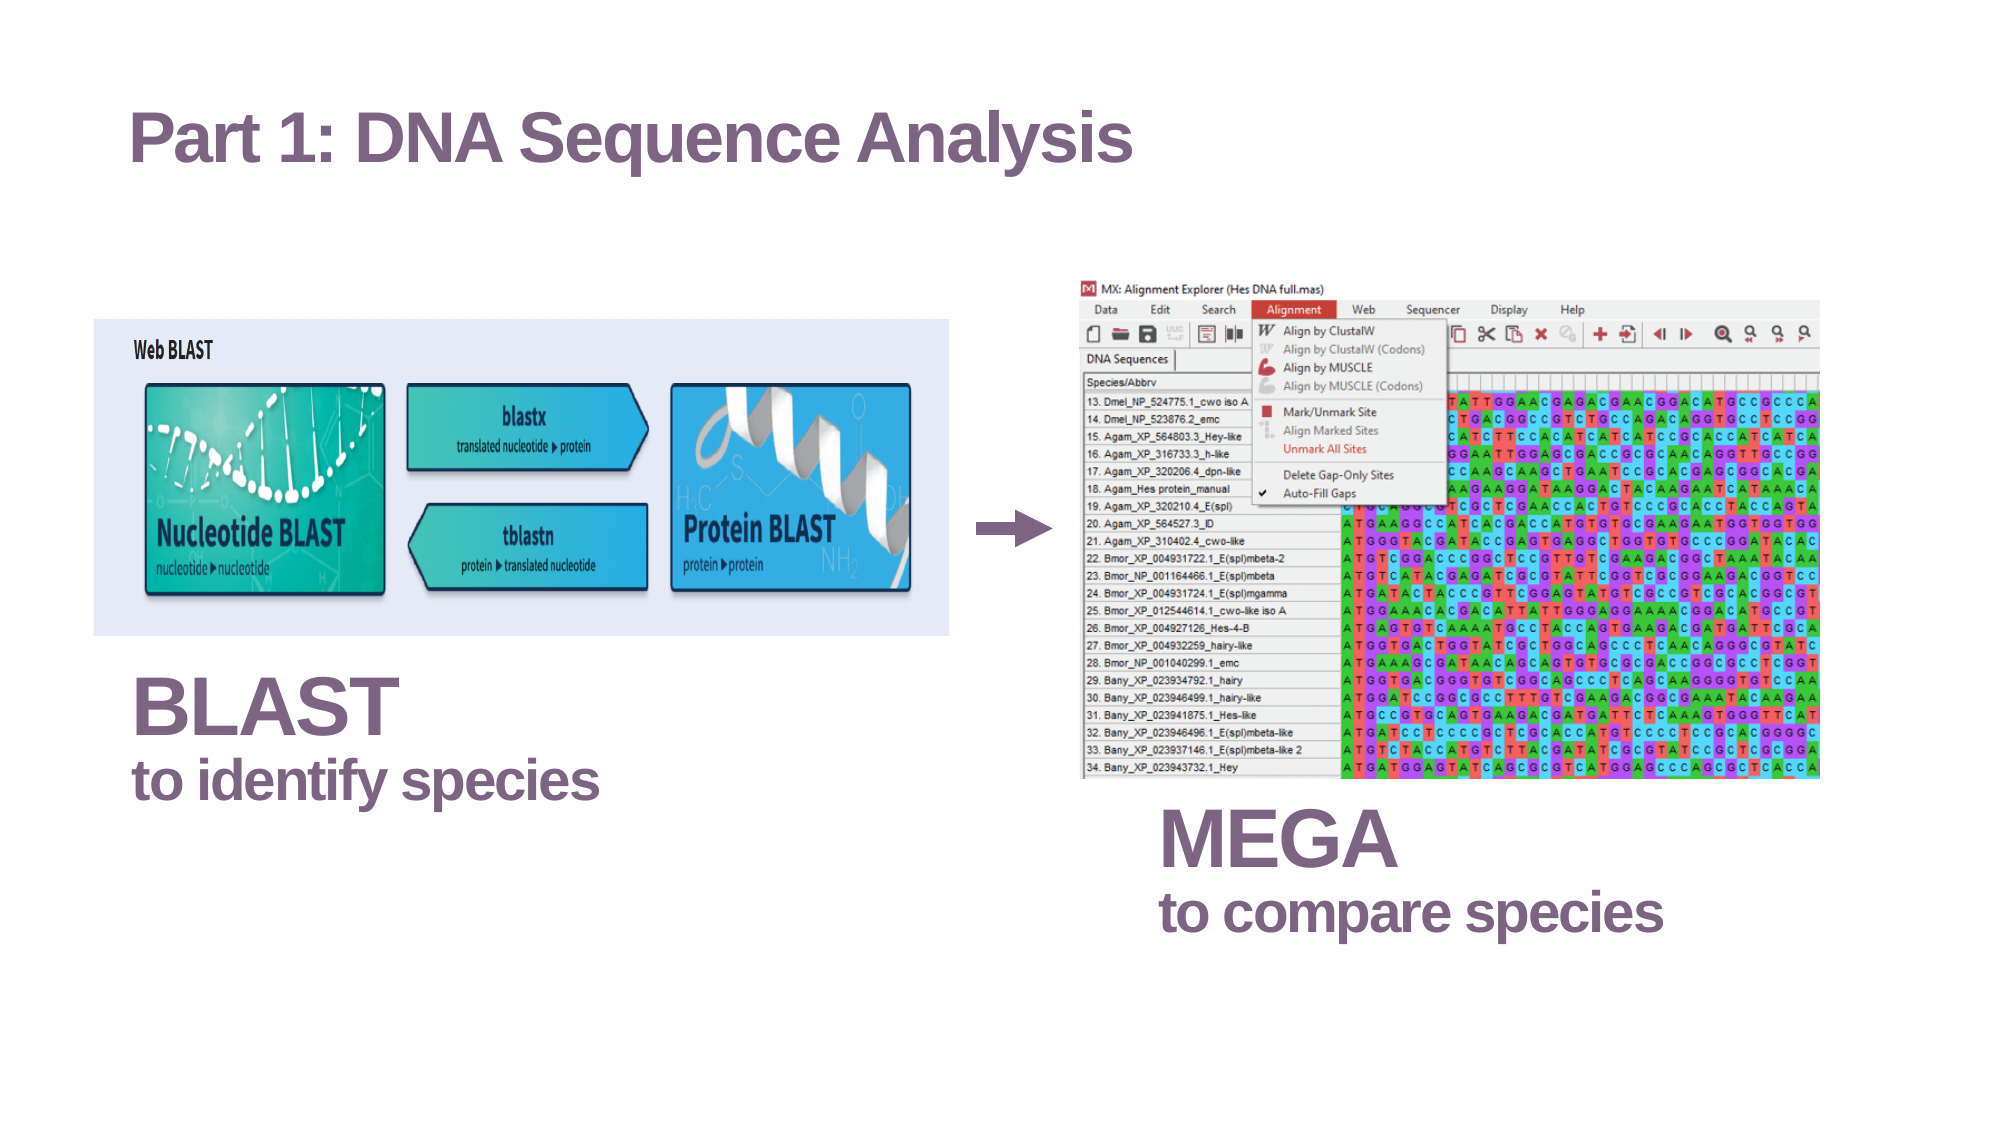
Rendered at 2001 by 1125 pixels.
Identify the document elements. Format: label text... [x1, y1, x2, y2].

title BLAST to identify species [111, 647, 735, 965]
picture [93, 318, 950, 636]
text_box MEGA to compare species [1138, 788, 1761, 1097]
text_box Part 1: DNA Sequence Analysis [108, 83, 1790, 201]
picture [1079, 278, 1820, 779]
